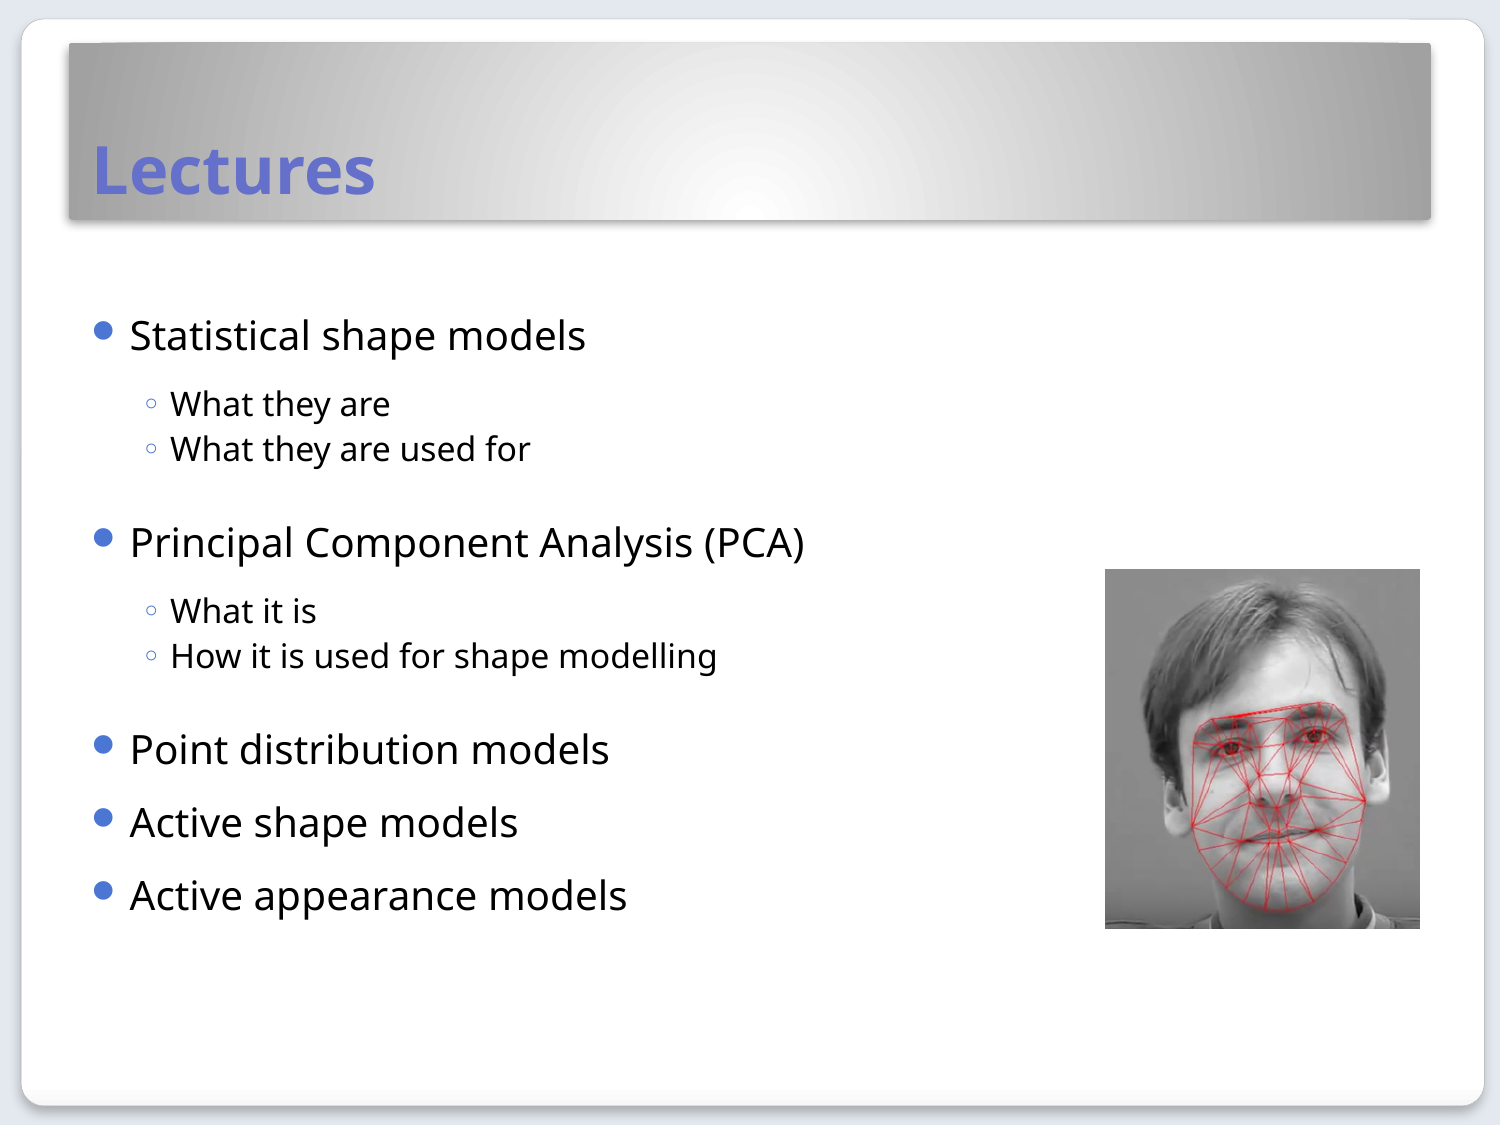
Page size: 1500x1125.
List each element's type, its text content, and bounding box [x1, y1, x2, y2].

picture [1104, 569, 1420, 929]
text_box Statistical shape models What they are What they are used for Principal Component Analysis (PCA) What it is How it is used for shape modelling Point distribution models Active shape models Active appearance models [76, 302, 1420, 929]
title Lectures [76, 42, 1420, 216]
